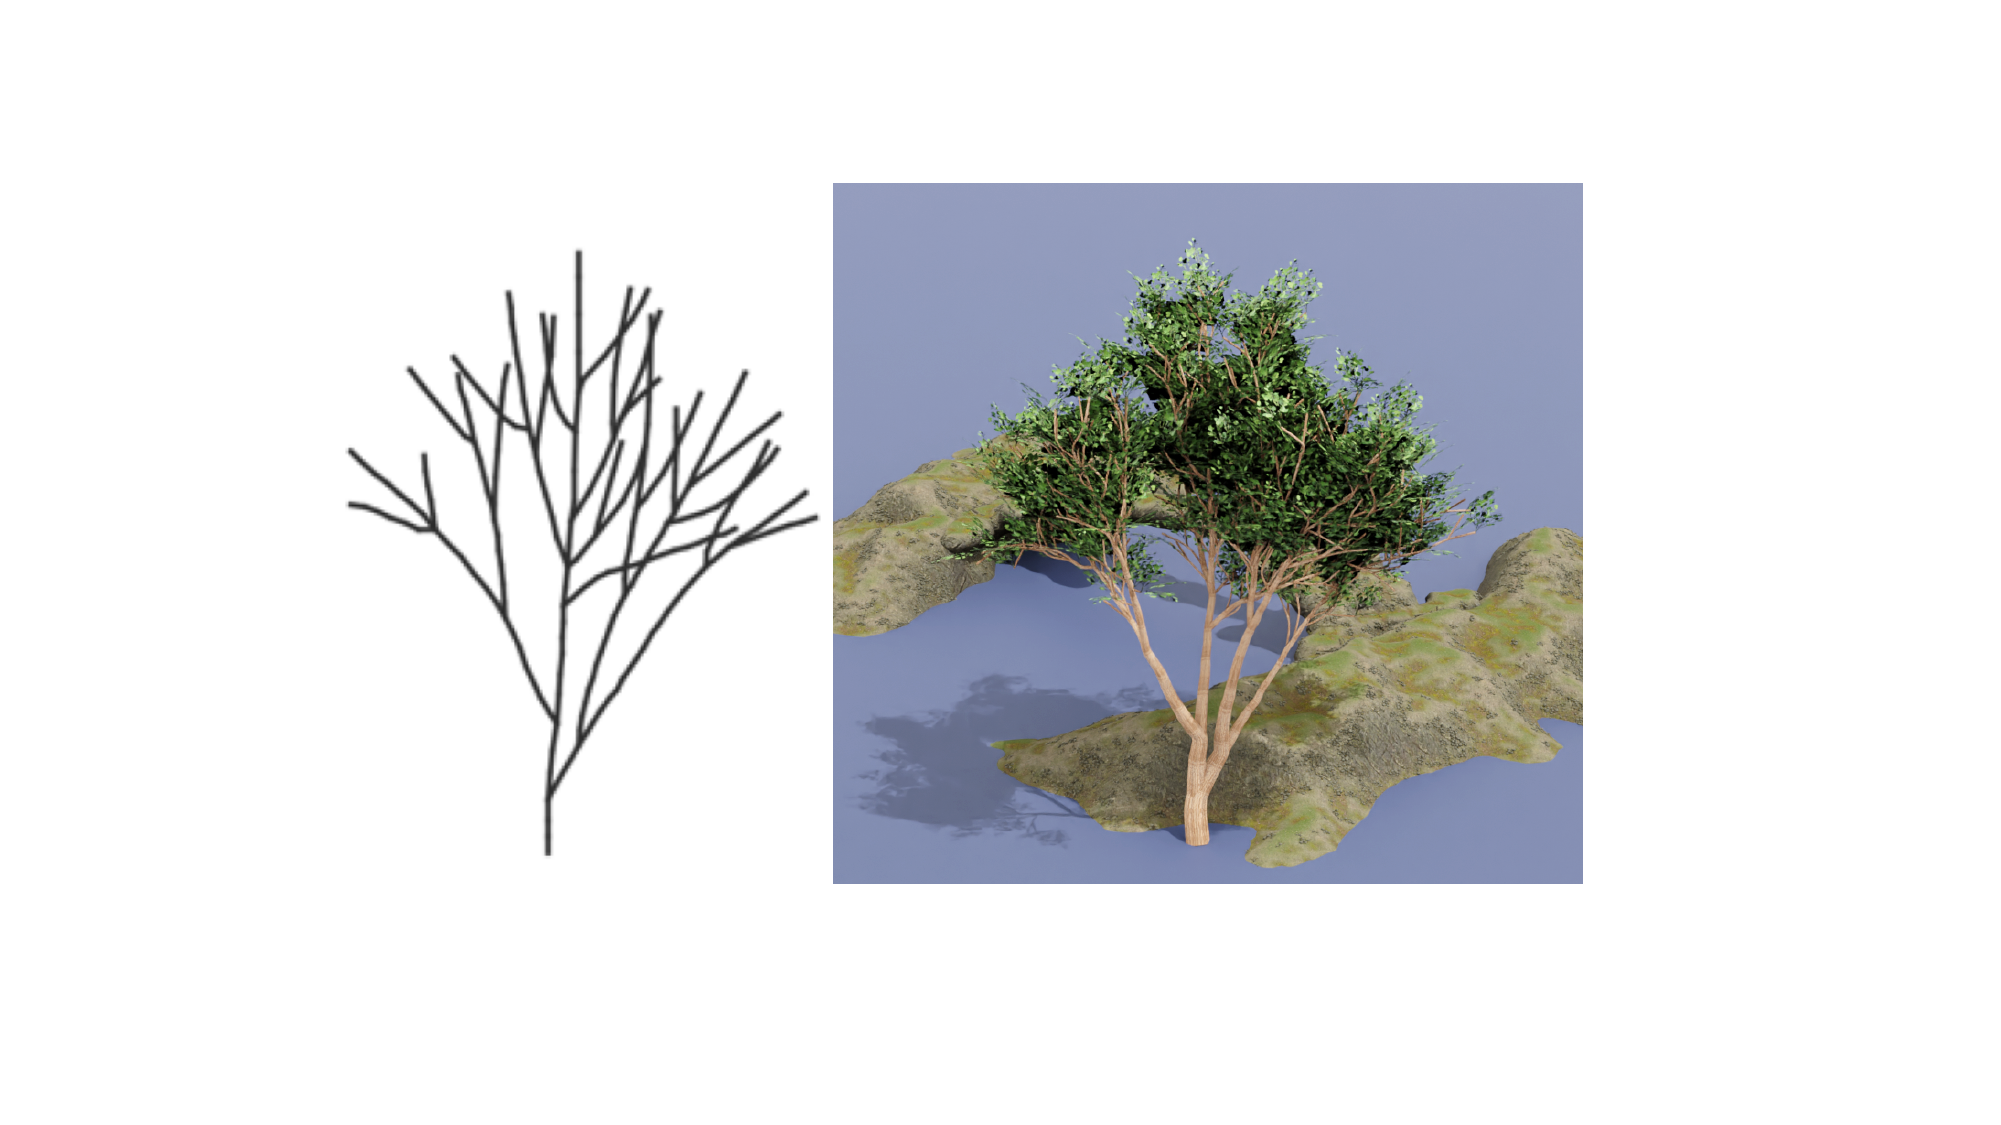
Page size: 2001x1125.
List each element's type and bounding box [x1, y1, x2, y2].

picture [333, 162, 1584, 905]
